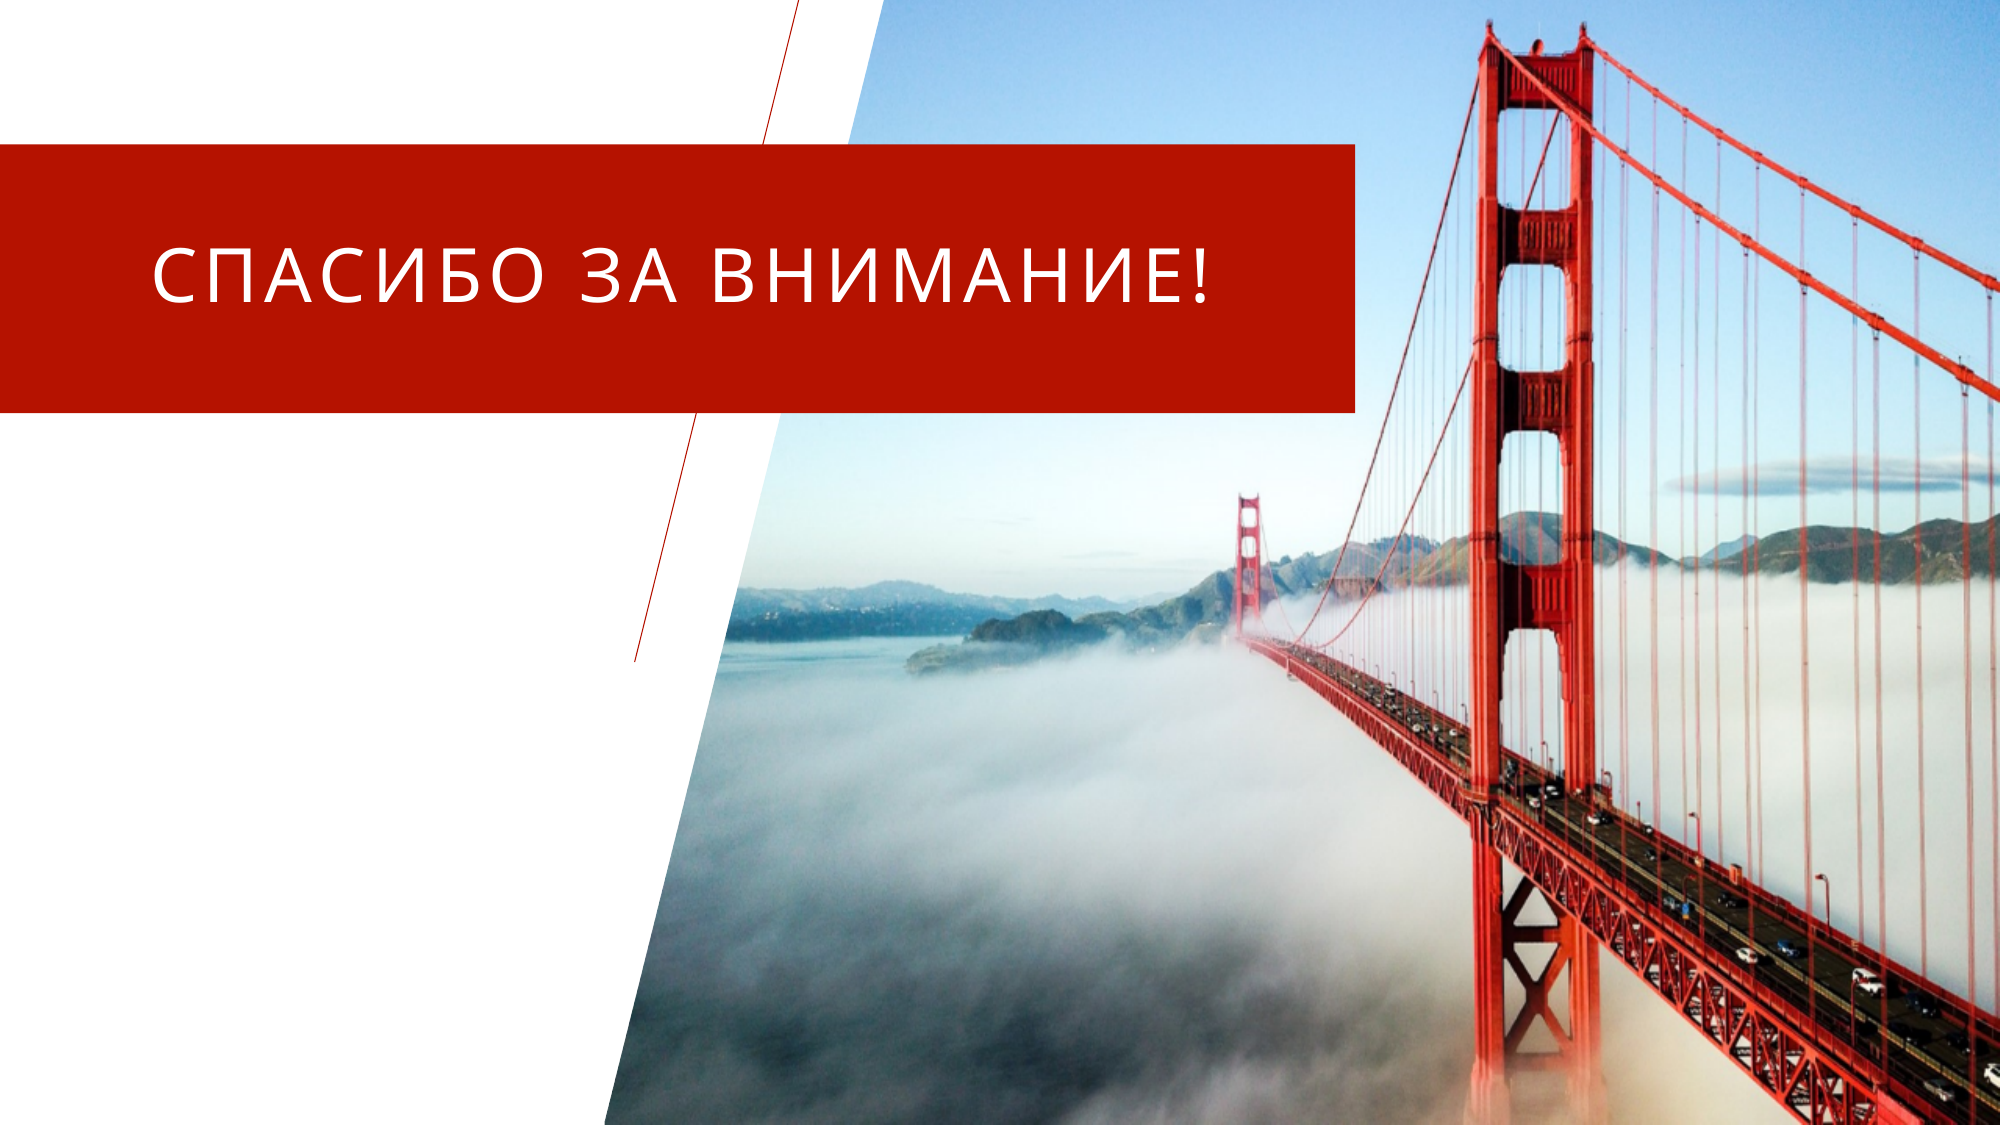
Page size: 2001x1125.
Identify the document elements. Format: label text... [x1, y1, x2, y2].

picture [604, 0, 2000, 1125]
title Спасибо за внимание! [0, 144, 604, 414]
